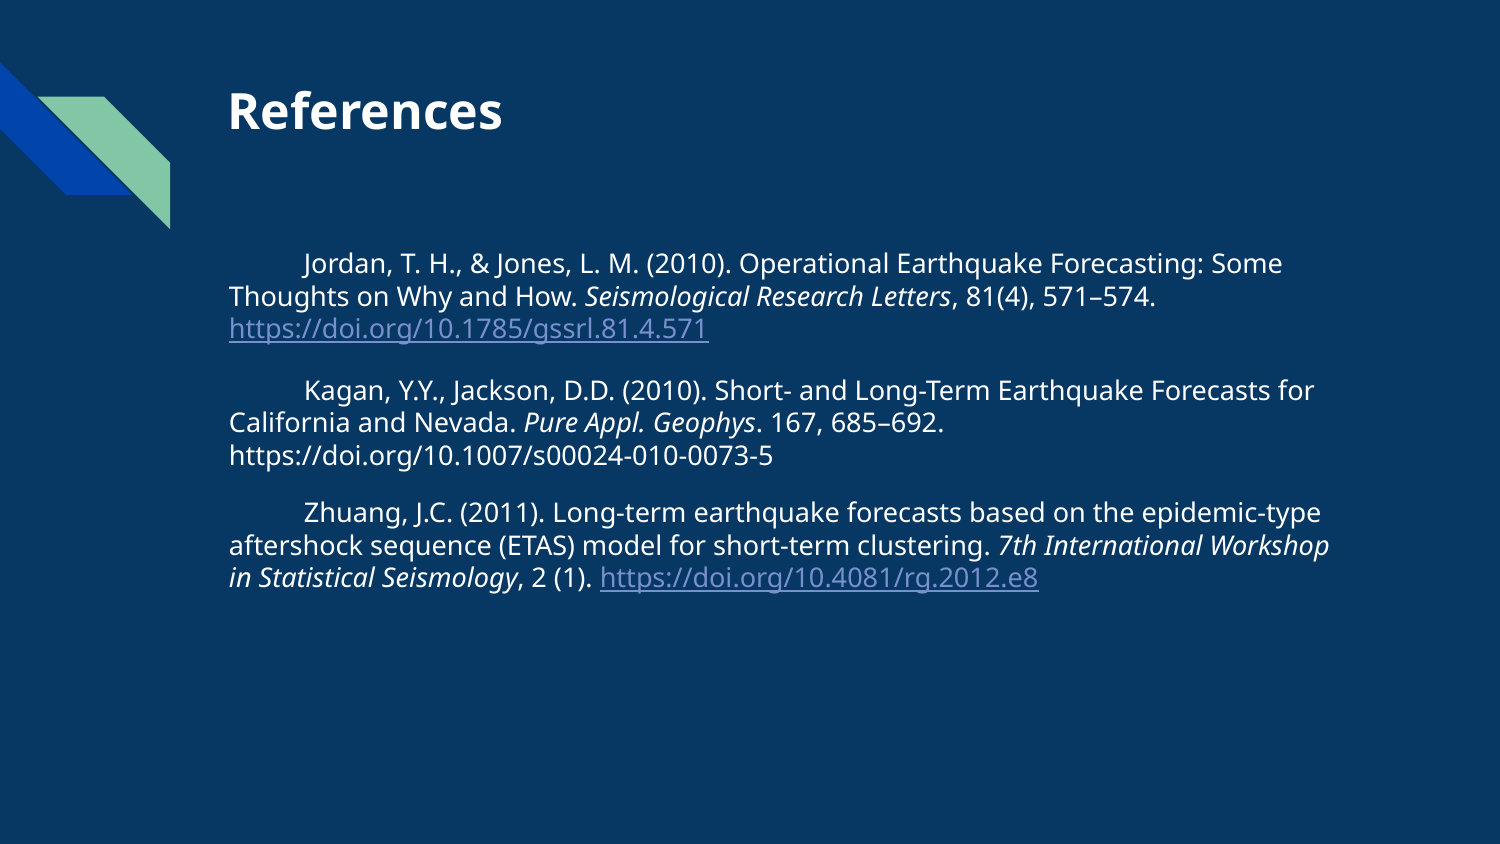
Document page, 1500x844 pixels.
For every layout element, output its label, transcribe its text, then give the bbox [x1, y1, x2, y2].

list Jordan, T. H., & Jones, L. M. (2010). Operational Earthquake Forecasting: Some Thoughts on Why and How. Seismological Research Letters, 81(4), 571–574. https://doi.org/10.1785/gssrl.81.4.571 Kagan, Y.Y., Jackson, D.D. (2010). Short- and Long-Term Earthquake Forecasts for California and Nevada. Pure Appl. Geophys. 167, 685–692. https://doi.org/10.1007/s00024-010-0073-5 Zhuang, J.C. (2011). Long-term earthquake forecasts based on the epidemic-type aftershock sequence (ETAS) model for short-term clustering. 7th International Workshop in Statistical Seismology, 2 (1). https://doi.org/10.4081/rg.2012.e8 [213, 231, 1368, 778]
title References [212, 64, 1368, 215]
